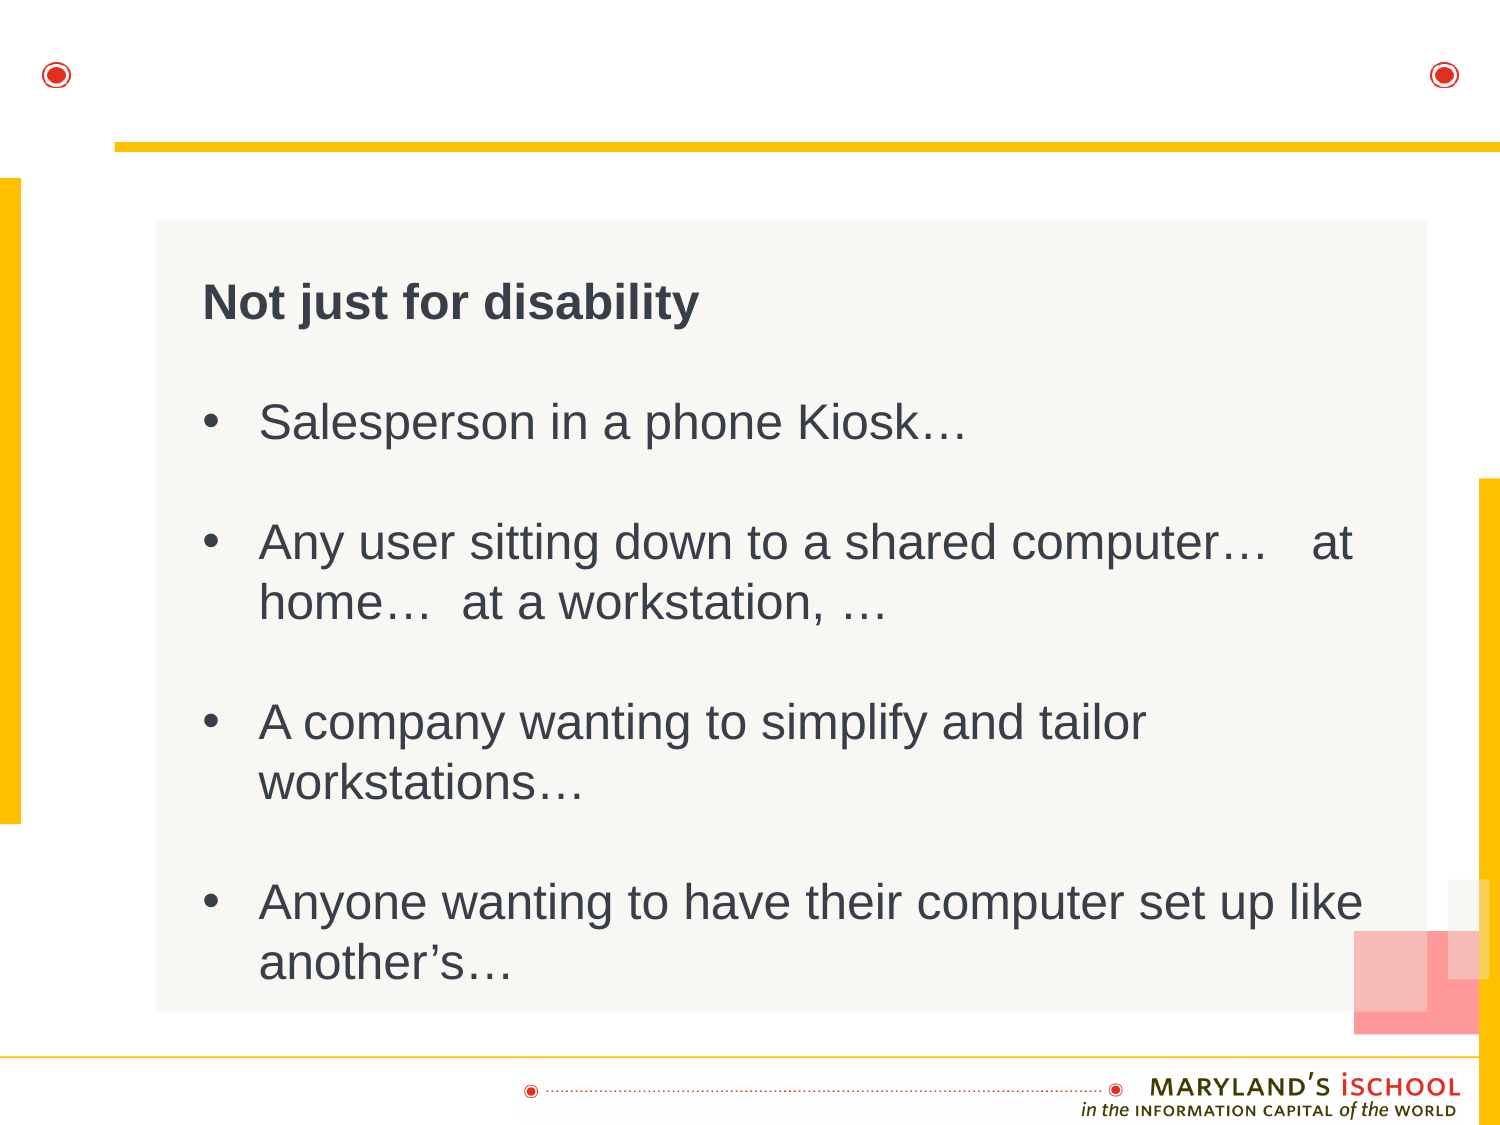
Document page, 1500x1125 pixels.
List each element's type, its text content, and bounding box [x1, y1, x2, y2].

picture [517, 1060, 1462, 1123]
text_box Not just for disability Salesperson in a phone Kiosk… Any user sitting down to a shared computer… at home… at a workstation, … A company wanting to simplify and tailor workstations… Anyone wanting to have their computer set up like another’s… [187, 262, 1452, 998]
picture [1426, 58, 1462, 91]
picture [38, 58, 74, 91]
